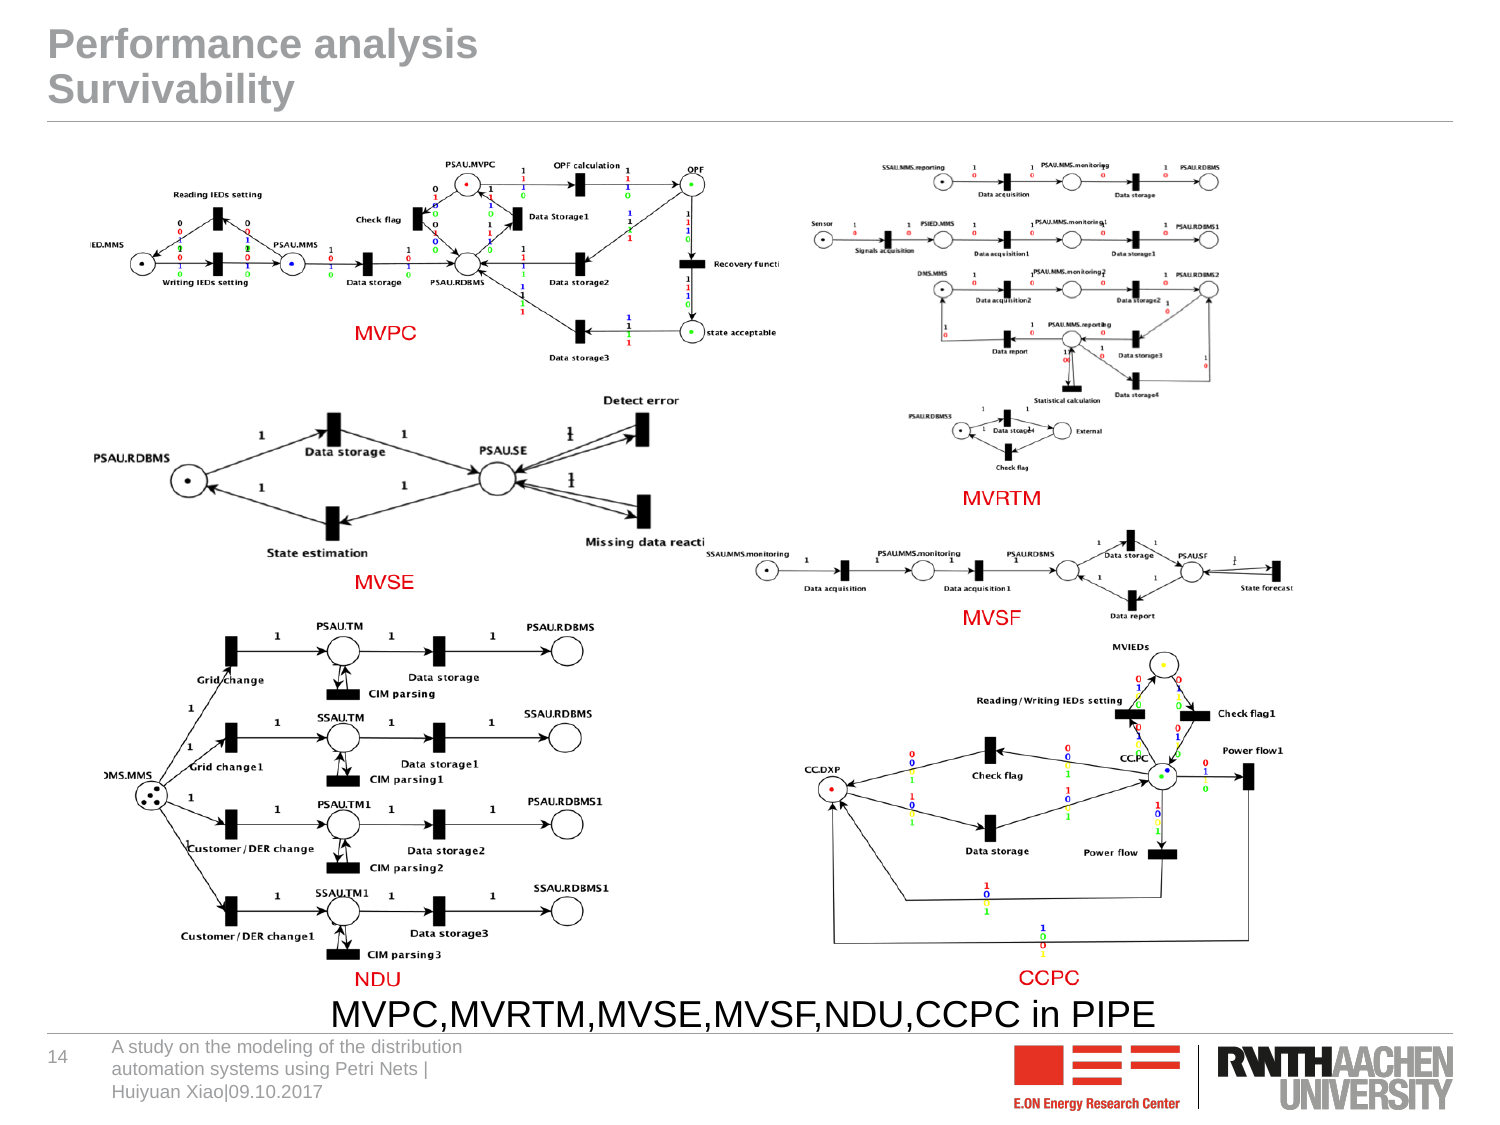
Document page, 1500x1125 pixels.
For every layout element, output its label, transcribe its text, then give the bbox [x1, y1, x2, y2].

title Performance analysis Survivability [47, 23, 1453, 113]
picture [1218, 1046, 1453, 1111]
list MVPC,MVRTM,MVSE,MVSF,NDU,CCPC in PIPE [40, 990, 1447, 1063]
picture [73, 131, 1356, 997]
picture [1013, 1063, 1180, 1112]
